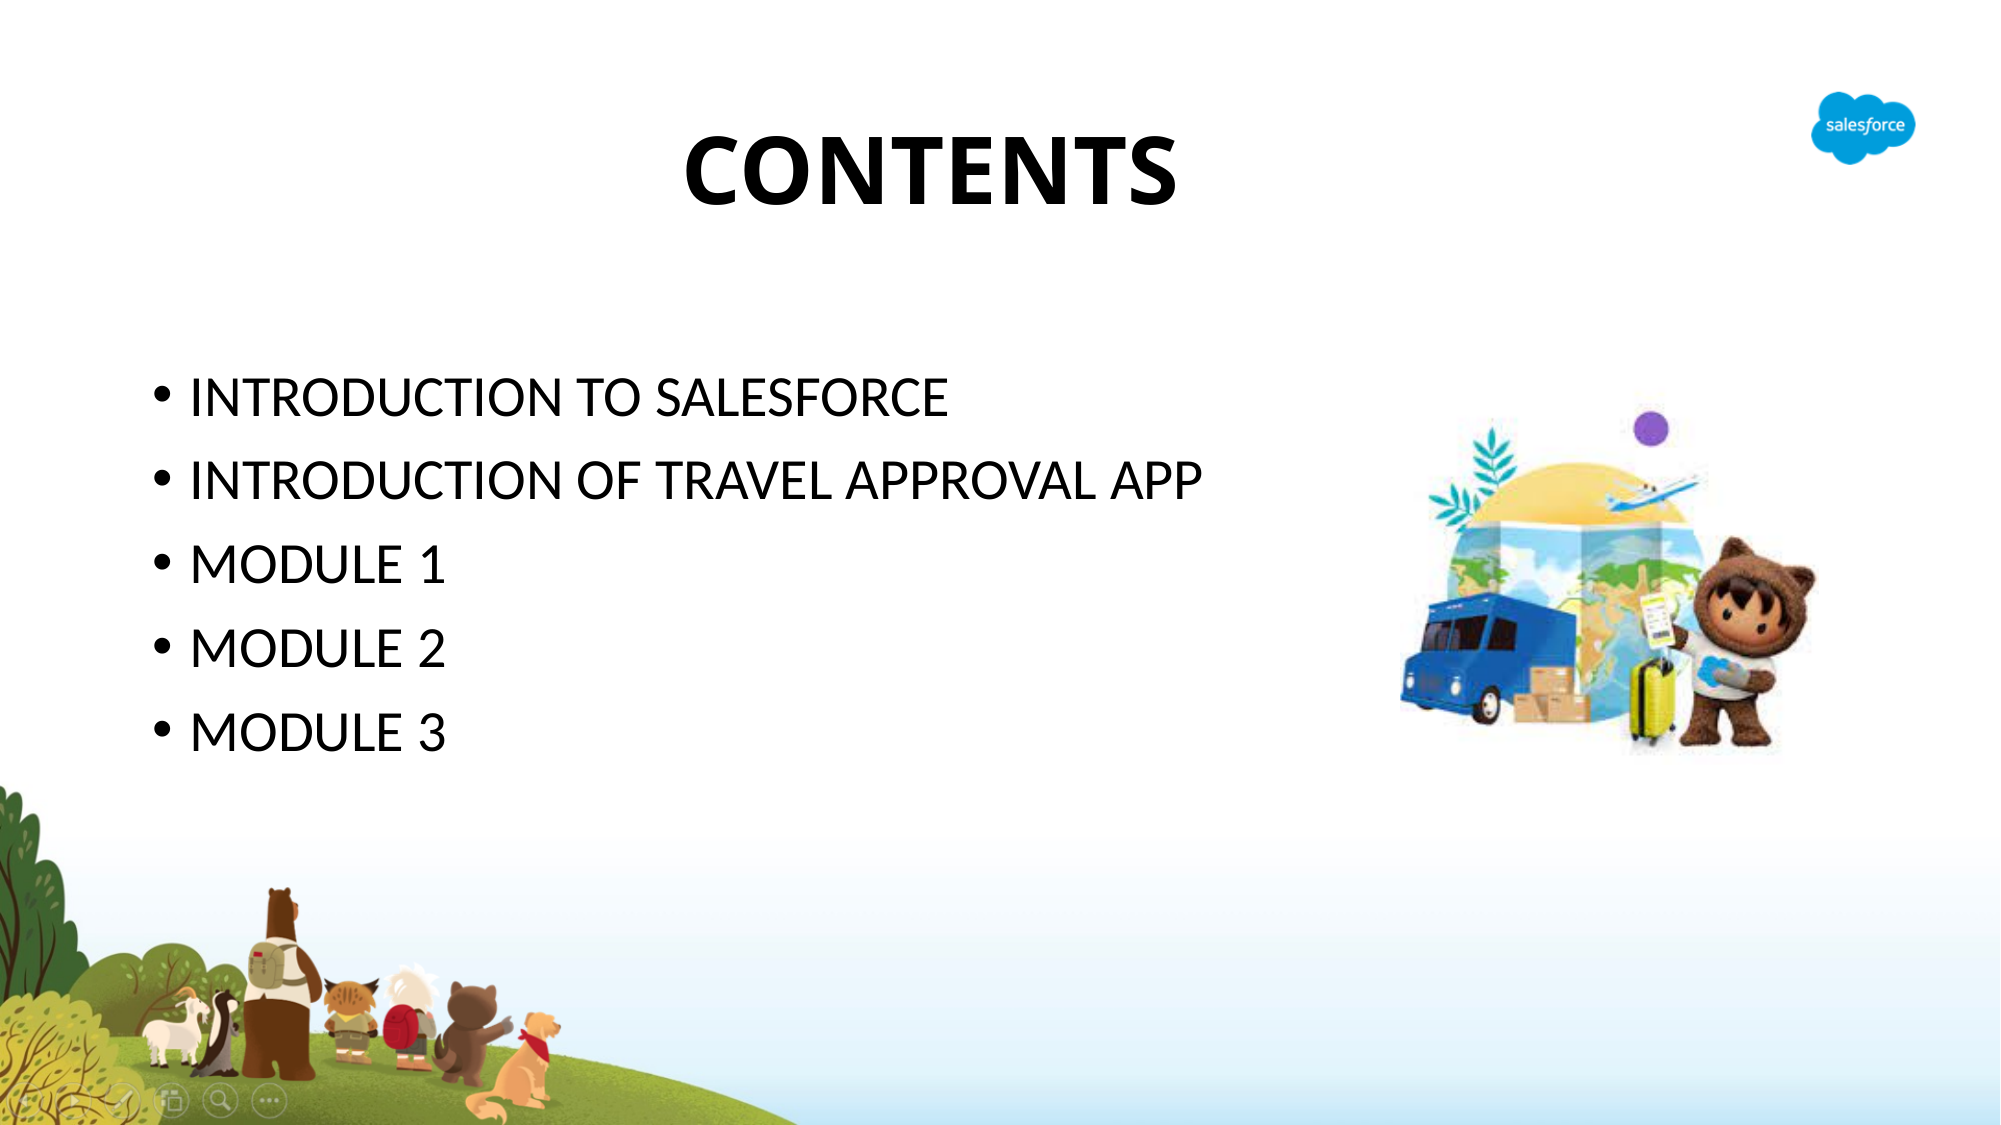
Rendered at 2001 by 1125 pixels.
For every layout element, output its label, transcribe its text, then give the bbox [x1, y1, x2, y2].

picture [0, 0, 2001, 1125]
title CONTENTS [68, 65, 1794, 284]
list INTRODUCTION TO SALESFORCE INTRODUCTION OF TRAVEL APPROVAL APP MODULE 1 MODULE 2 MODULE 3 [137, 358, 1863, 1072]
